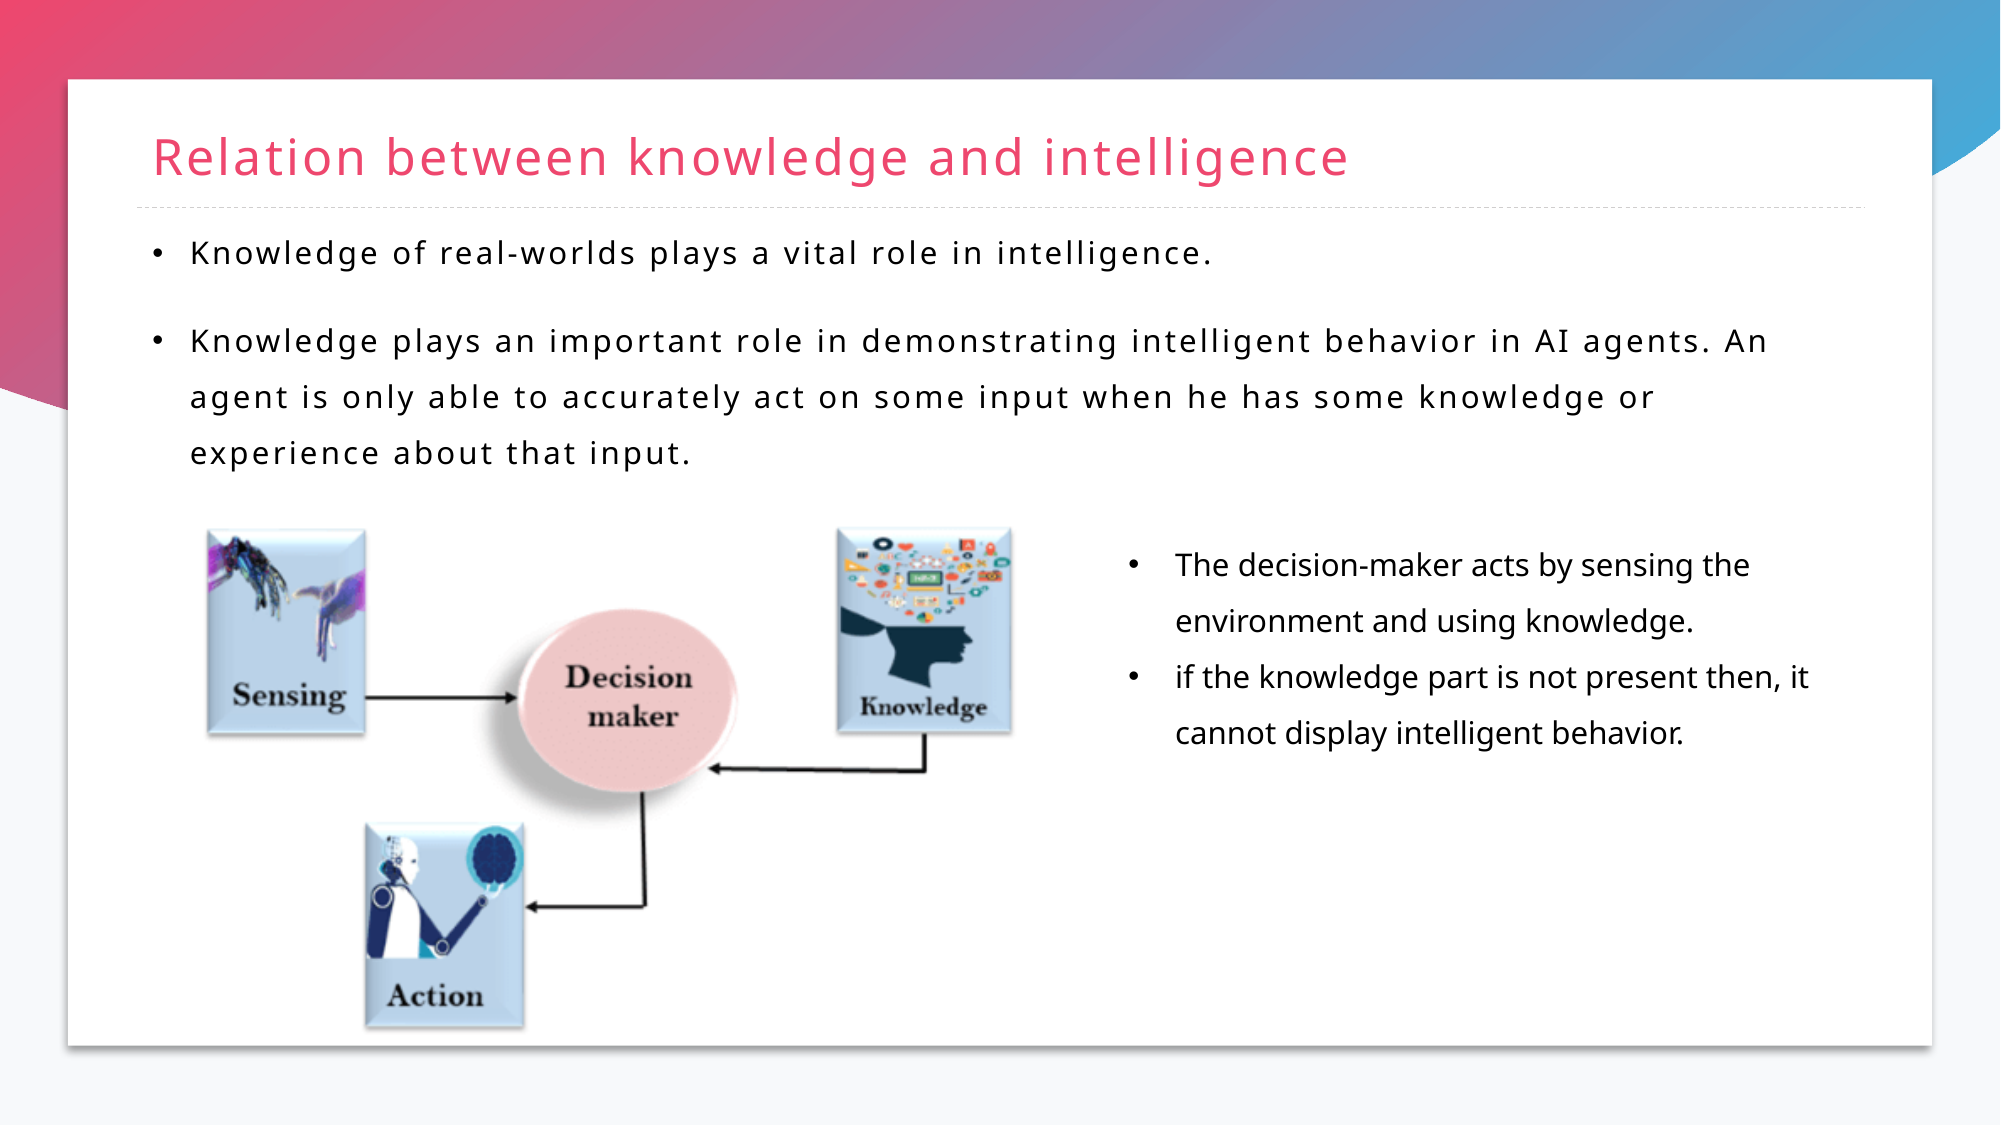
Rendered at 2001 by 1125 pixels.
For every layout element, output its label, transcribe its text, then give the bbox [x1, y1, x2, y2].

list Knowledge of real-worlds plays a vital role in intelligence. Knowledge plays an important role in demonstrating intelligent behavior in AI agents. An agent is only able to accurately act on some input when he has some knowledge or experience about that input. [137, 207, 1864, 1014]
picture [192, 517, 1035, 1040]
text_box The decision-maker acts by sensing the environment and using knowledge. if the knowledge part is not present then, it cannot display intelligent behavior. [1113, 518, 1920, 758]
title Relation between knowledge and intelligence [137, 111, 1863, 207]
